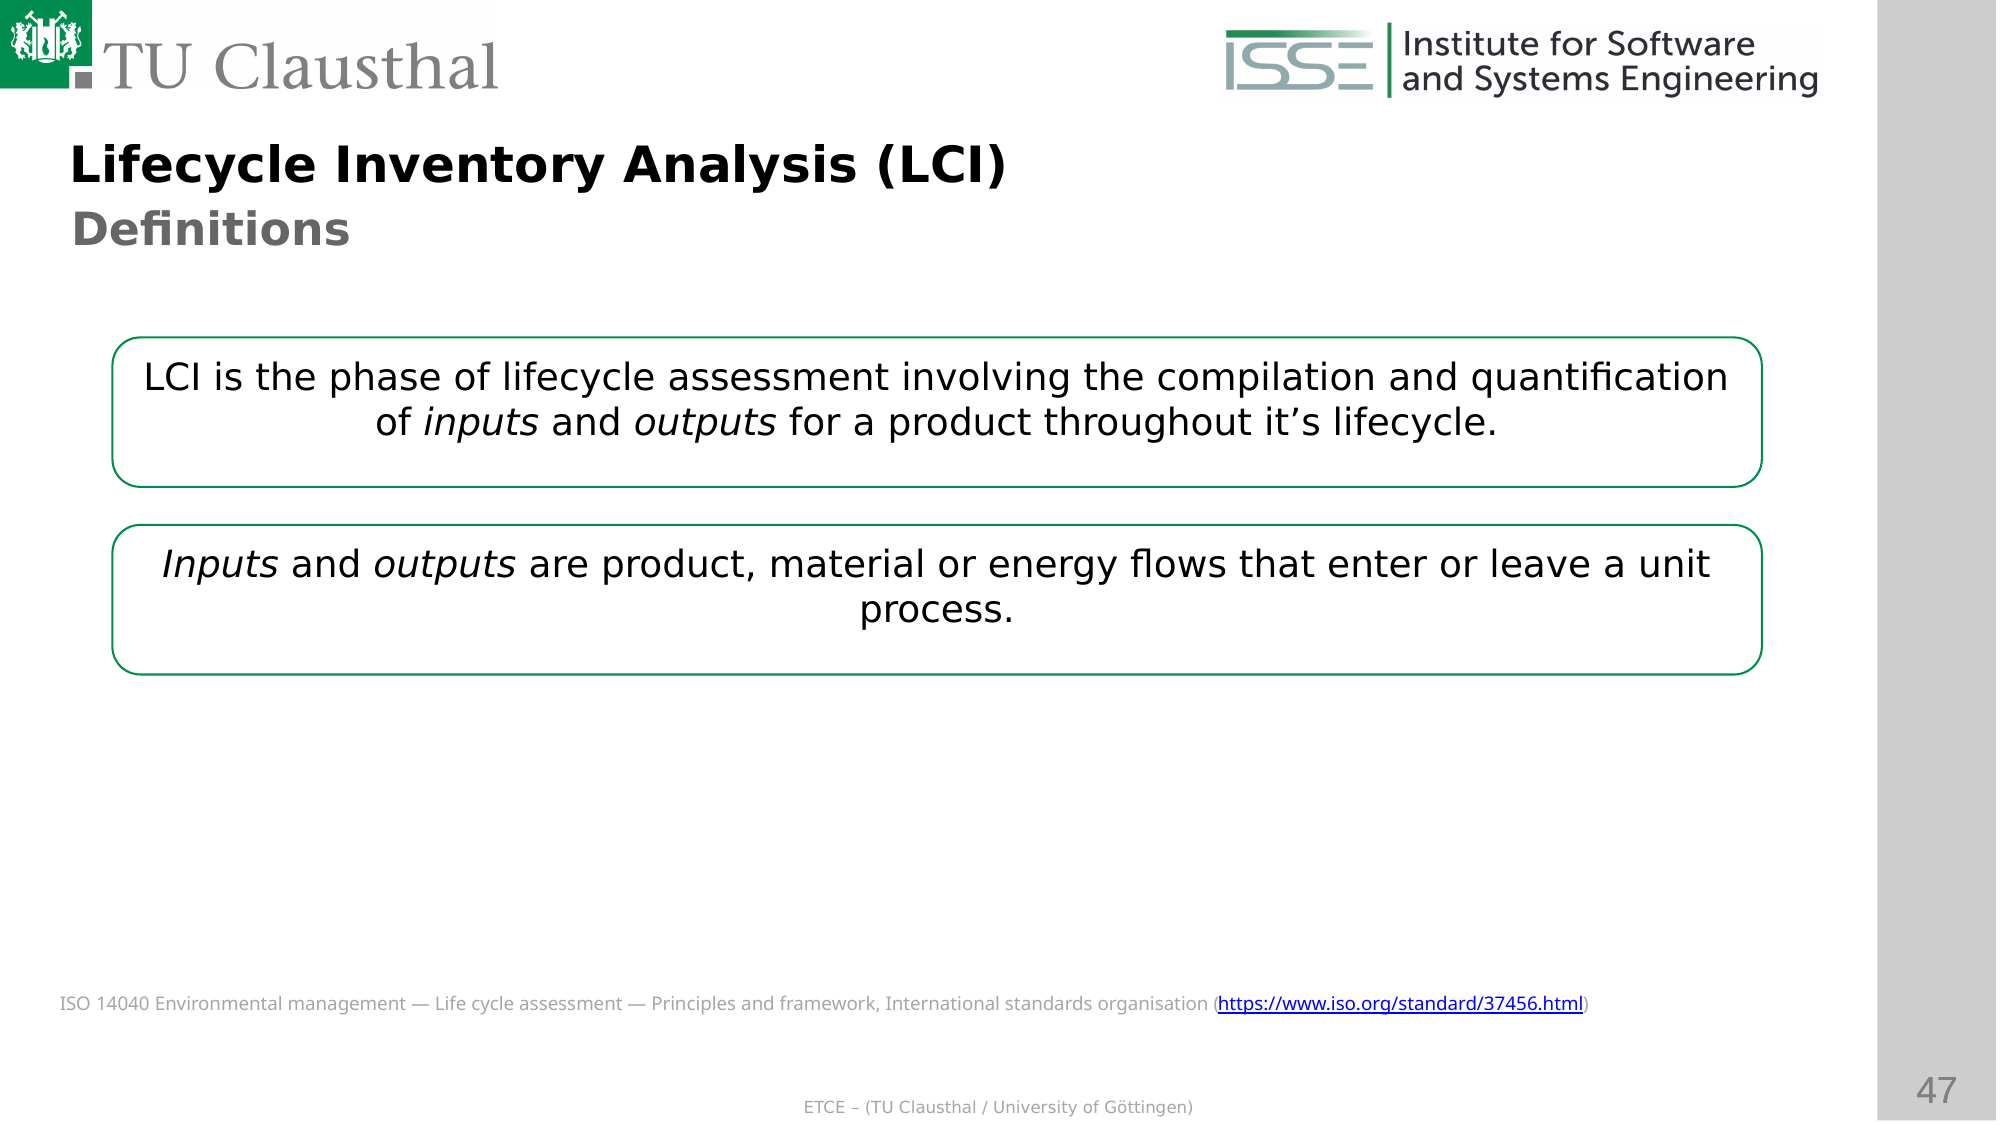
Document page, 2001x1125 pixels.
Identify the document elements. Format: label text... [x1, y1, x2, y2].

text_box Inputs and outputs are product, material or energy flows that enter or leave a unit process. [111, 523, 1763, 676]
picture [0, 0, 498, 89]
text_box ISO 14040 Environmental management — Life cycle assessment — Principles and framework, International standards organisation (https://www.iso.org/standard/37456.html) [45, 984, 1836, 1025]
text_box LCI is the phase of lifecycle assessment involving the compilation and quantification of inputs and outputs for a product throughout it’s lifecycle. [111, 336, 1763, 488]
text_box Lifecycle Inventory Analysis (LCI) [55, 125, 1816, 205]
picture [1218, 22, 1823, 104]
text_box Definitions [70, 188, 1767, 267]
